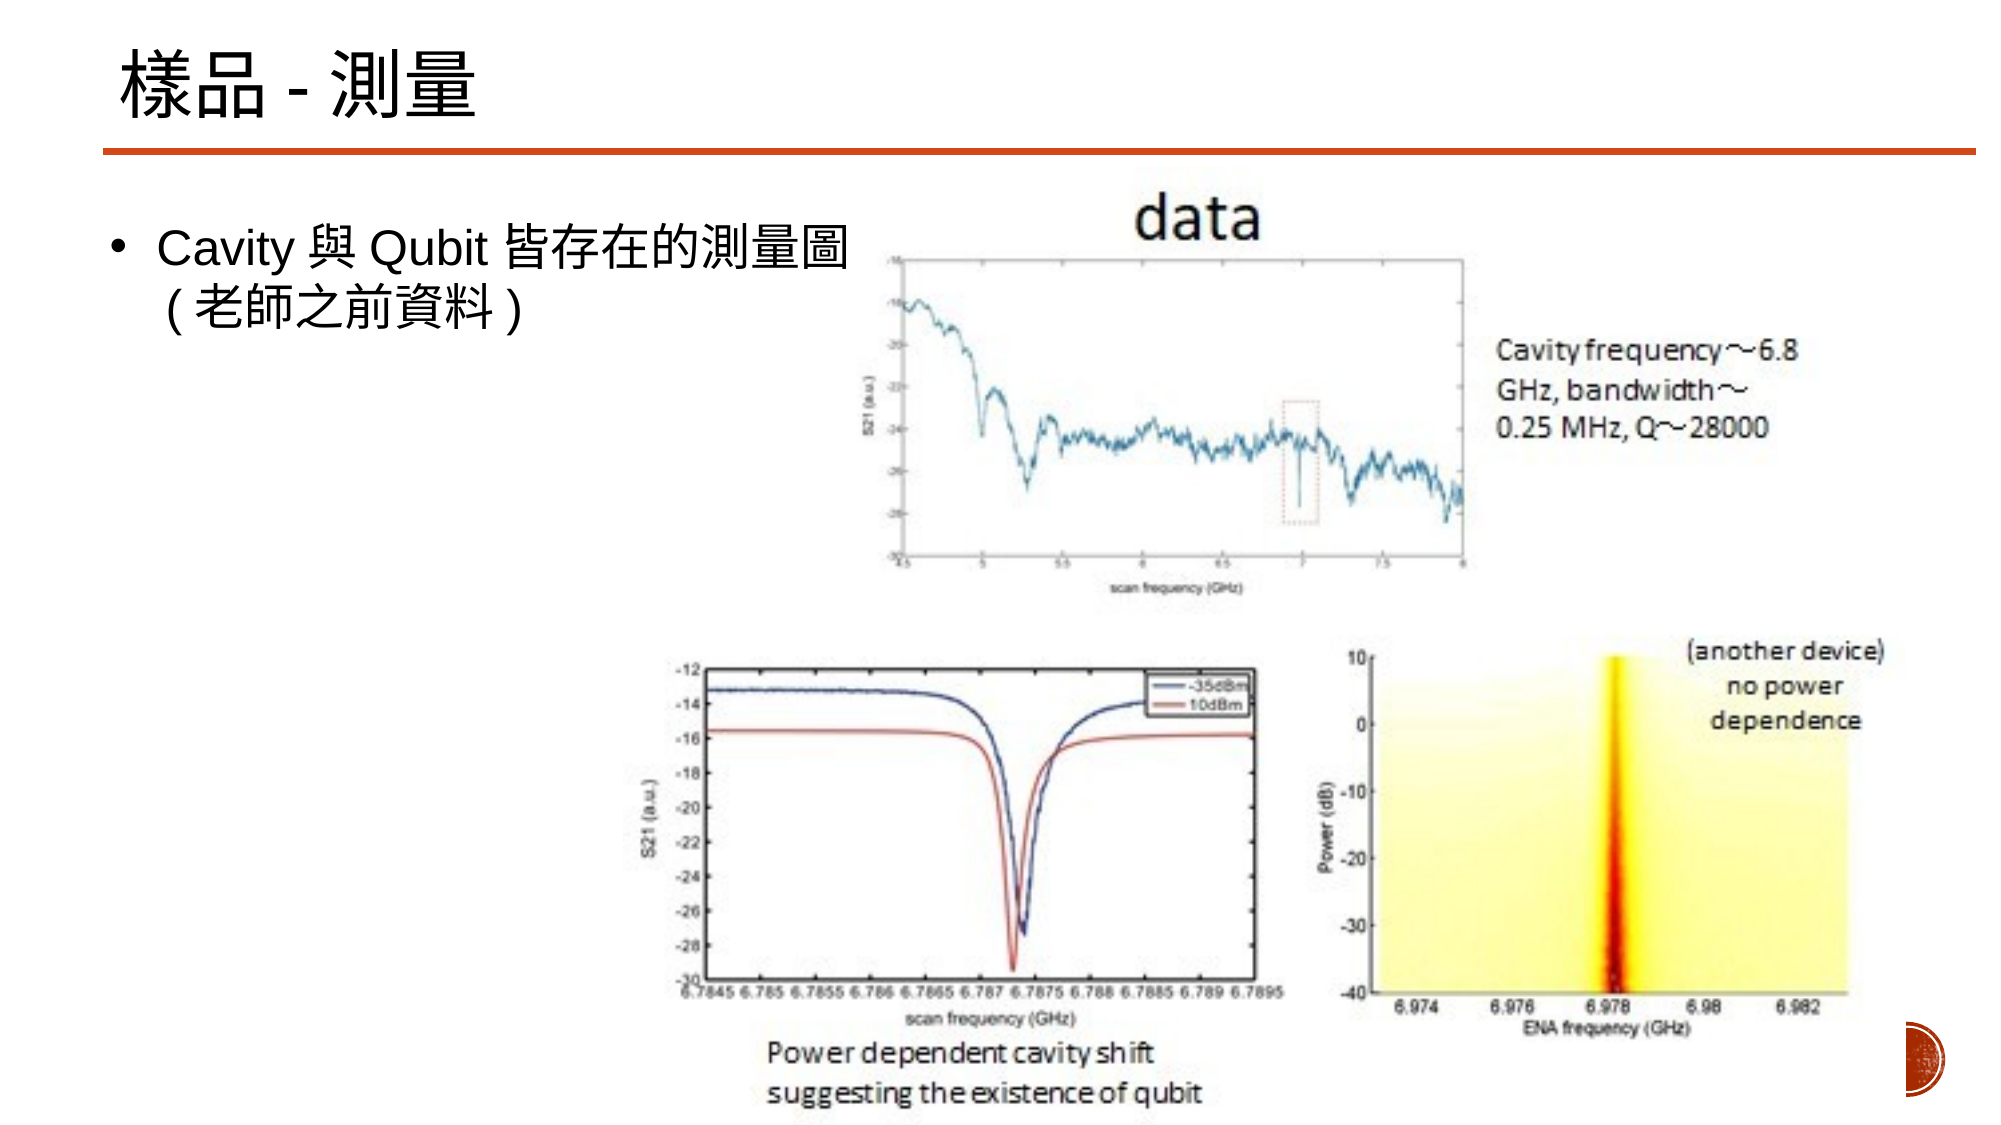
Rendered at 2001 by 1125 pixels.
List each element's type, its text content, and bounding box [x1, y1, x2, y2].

text_box Cavity與Qubit皆存在的測量圖 (老師之前資料) [94, 208, 623, 403]
text_box 樣品-測量 [103, 30, 845, 136]
picture [623, 166, 1906, 1125]
